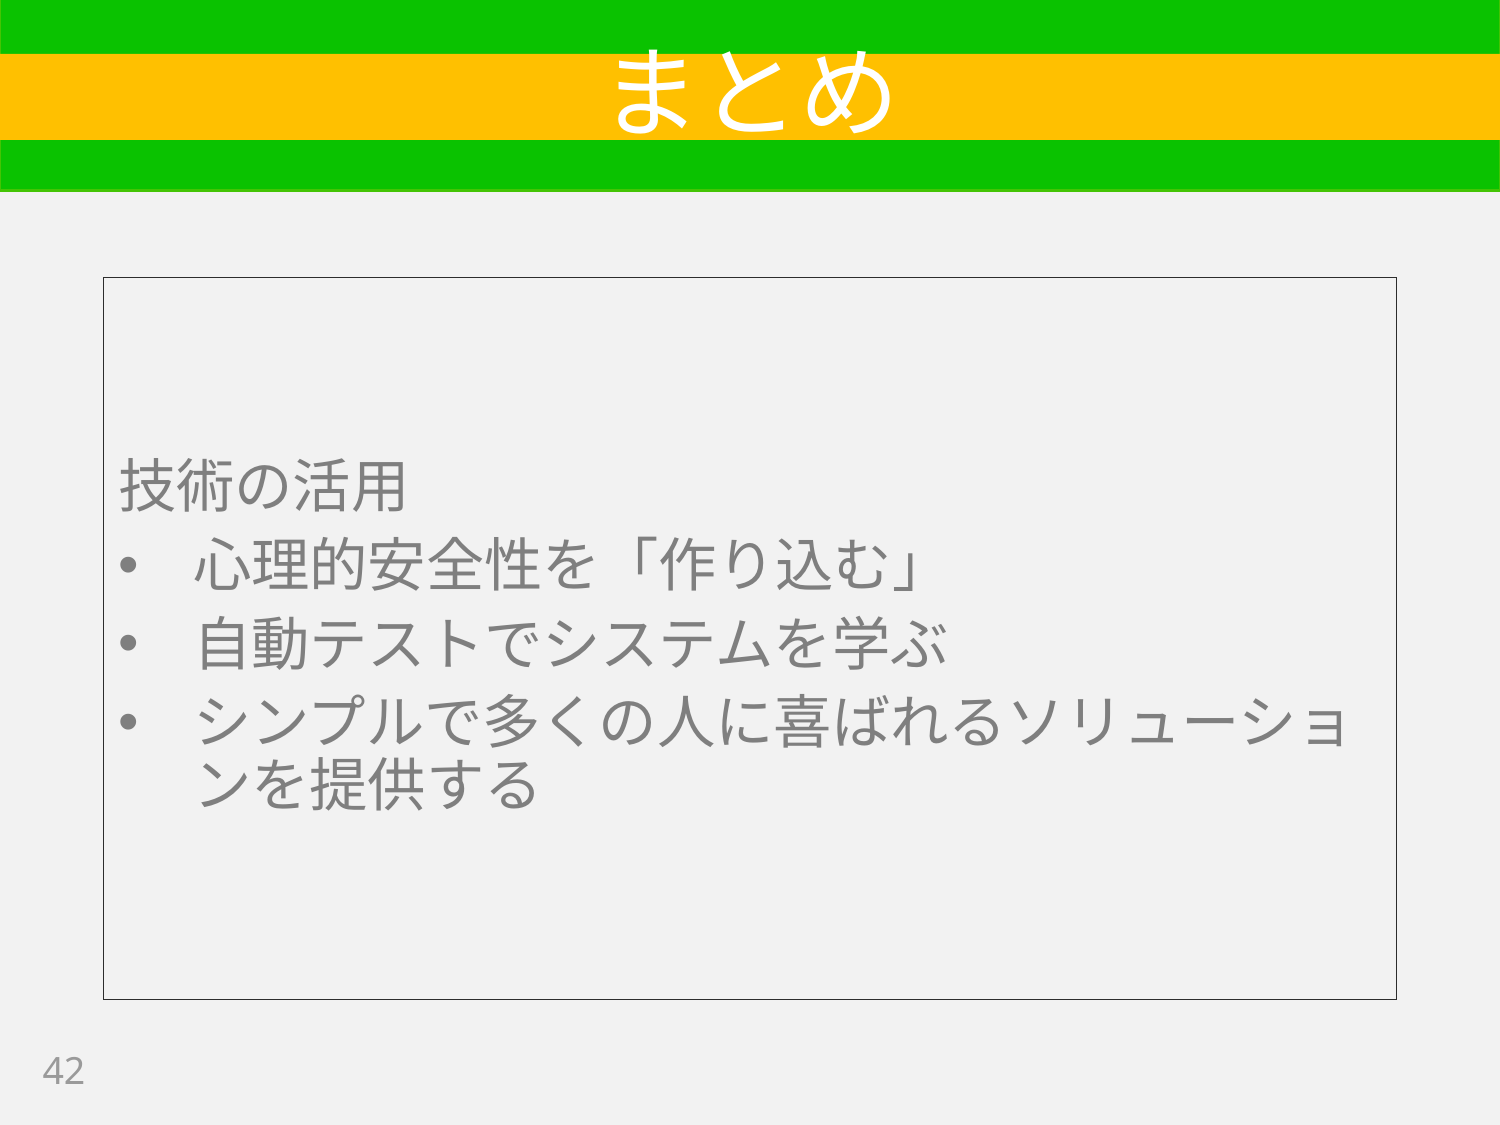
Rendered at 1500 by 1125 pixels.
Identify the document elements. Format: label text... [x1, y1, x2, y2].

list 技術の活用 心理的安全性を「作り込む」 自動テストでシステムを学ぶ シンプルで多くの人に喜ばれるソリューションを提供する [103, 277, 1397, 1000]
slide_number 42 [27, 1042, 146, 1102]
title まとめ [0, 53, 1500, 140]
